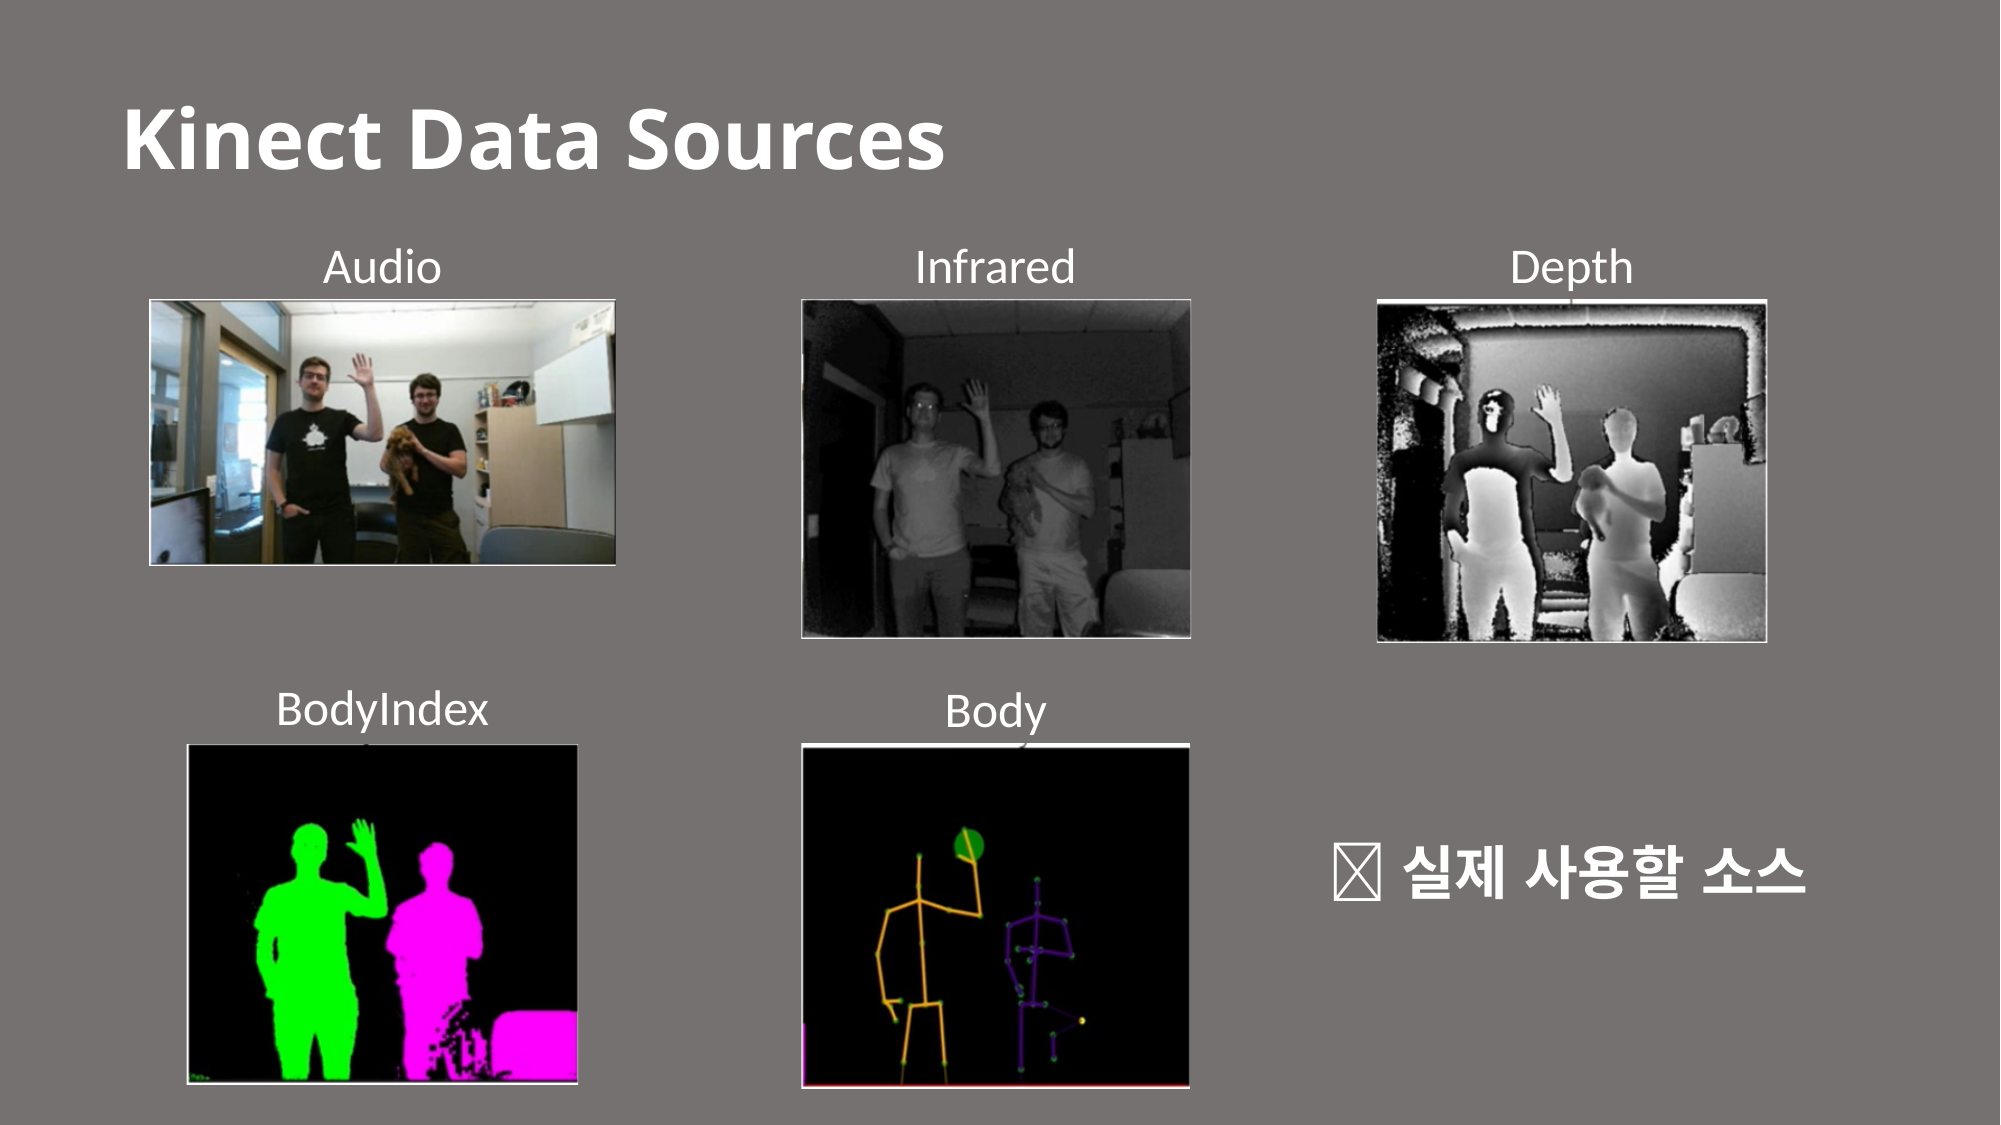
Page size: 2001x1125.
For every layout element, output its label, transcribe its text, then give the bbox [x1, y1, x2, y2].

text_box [801, 299, 1192, 639]
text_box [186, 744, 579, 1085]
text_box 실제 사용할 소스 [1314, 828, 1953, 914]
text_box Depth [1489, 226, 1655, 299]
text_box Kinect Data Sources [105, 78, 1887, 194]
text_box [801, 743, 1190, 1089]
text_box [149, 299, 616, 566]
text_box Body [862, 669, 1129, 743]
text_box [1376, 299, 1768, 643]
text_box Infrared [894, 226, 1098, 299]
text_box BodyIndex [249, 668, 516, 744]
text_box Audio [299, 226, 466, 299]
